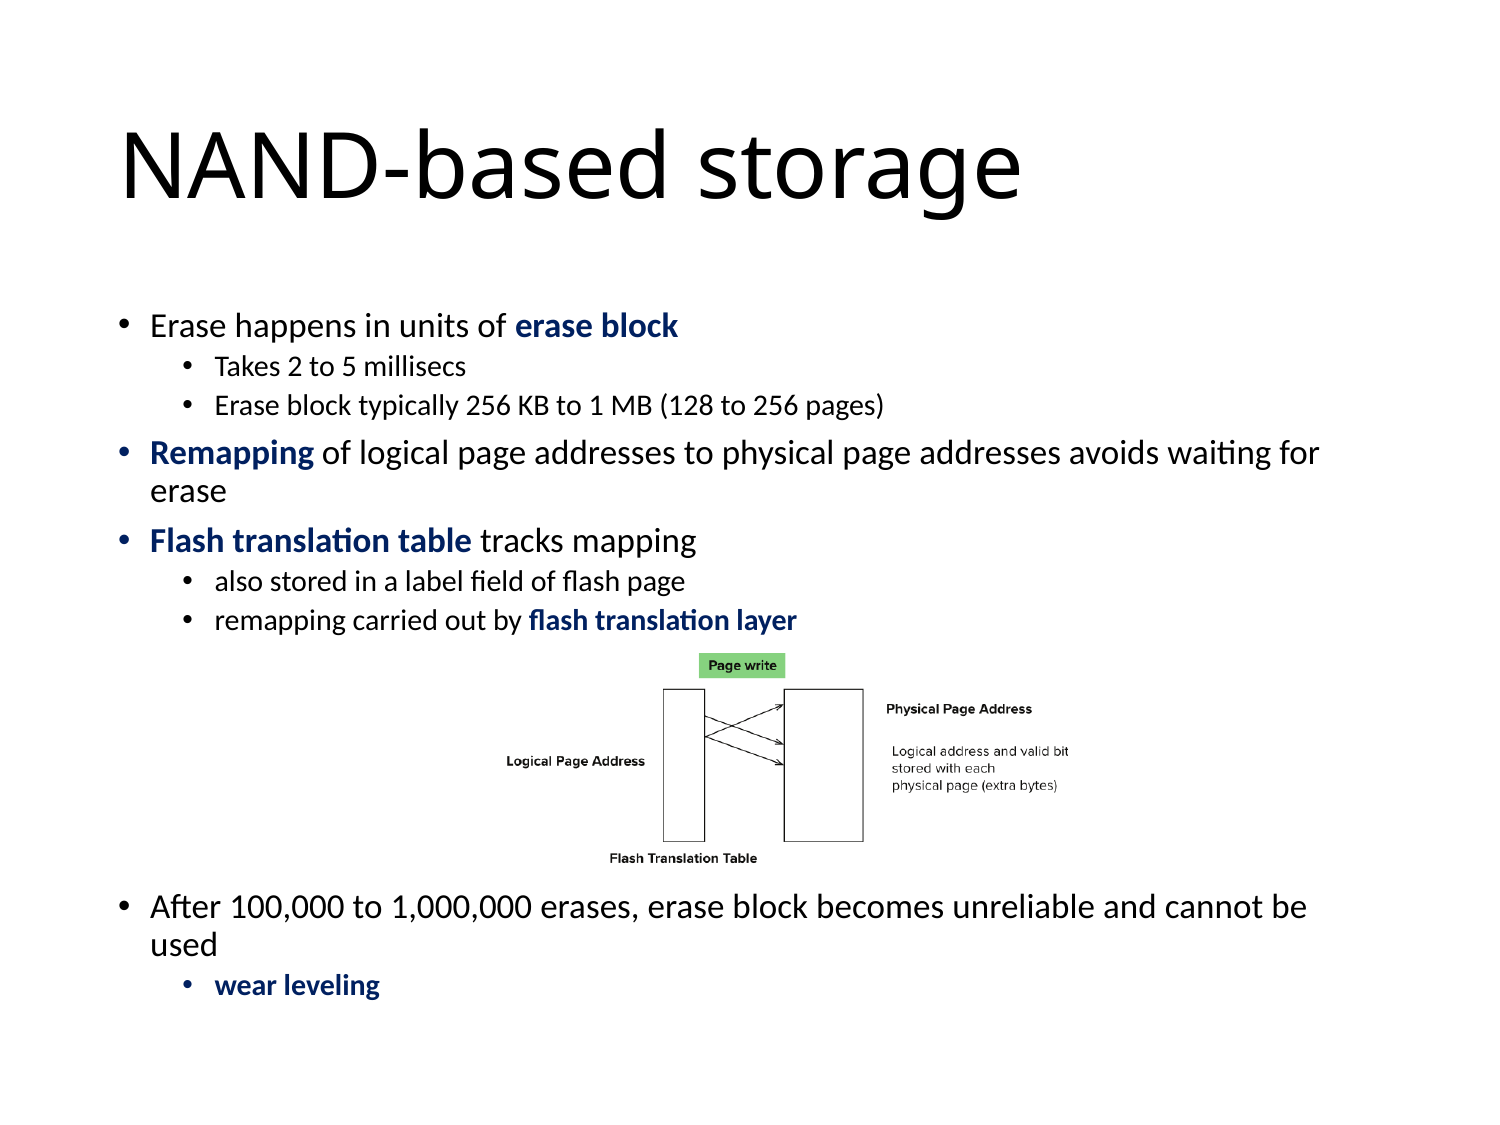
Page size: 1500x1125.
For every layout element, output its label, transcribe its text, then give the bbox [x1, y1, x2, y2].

picture [506, 653, 1068, 867]
title NAND-based storage [103, 59, 1397, 278]
list Erase happens in units of erase block Takes 2 to 5 millisecs Erase block typically 256 KB to 1 MB (128 to 256 pages) Remapping of logical page addresses to physical page addresses avoids waiting for erase Flash translation table tracks mapping also stored in a label field of flash page remapping carried out by flash translation layer After 100,000 to 1,000,000 erases, erase block becomes unreliable and cannot be used wear leveling [103, 299, 1397, 1014]
